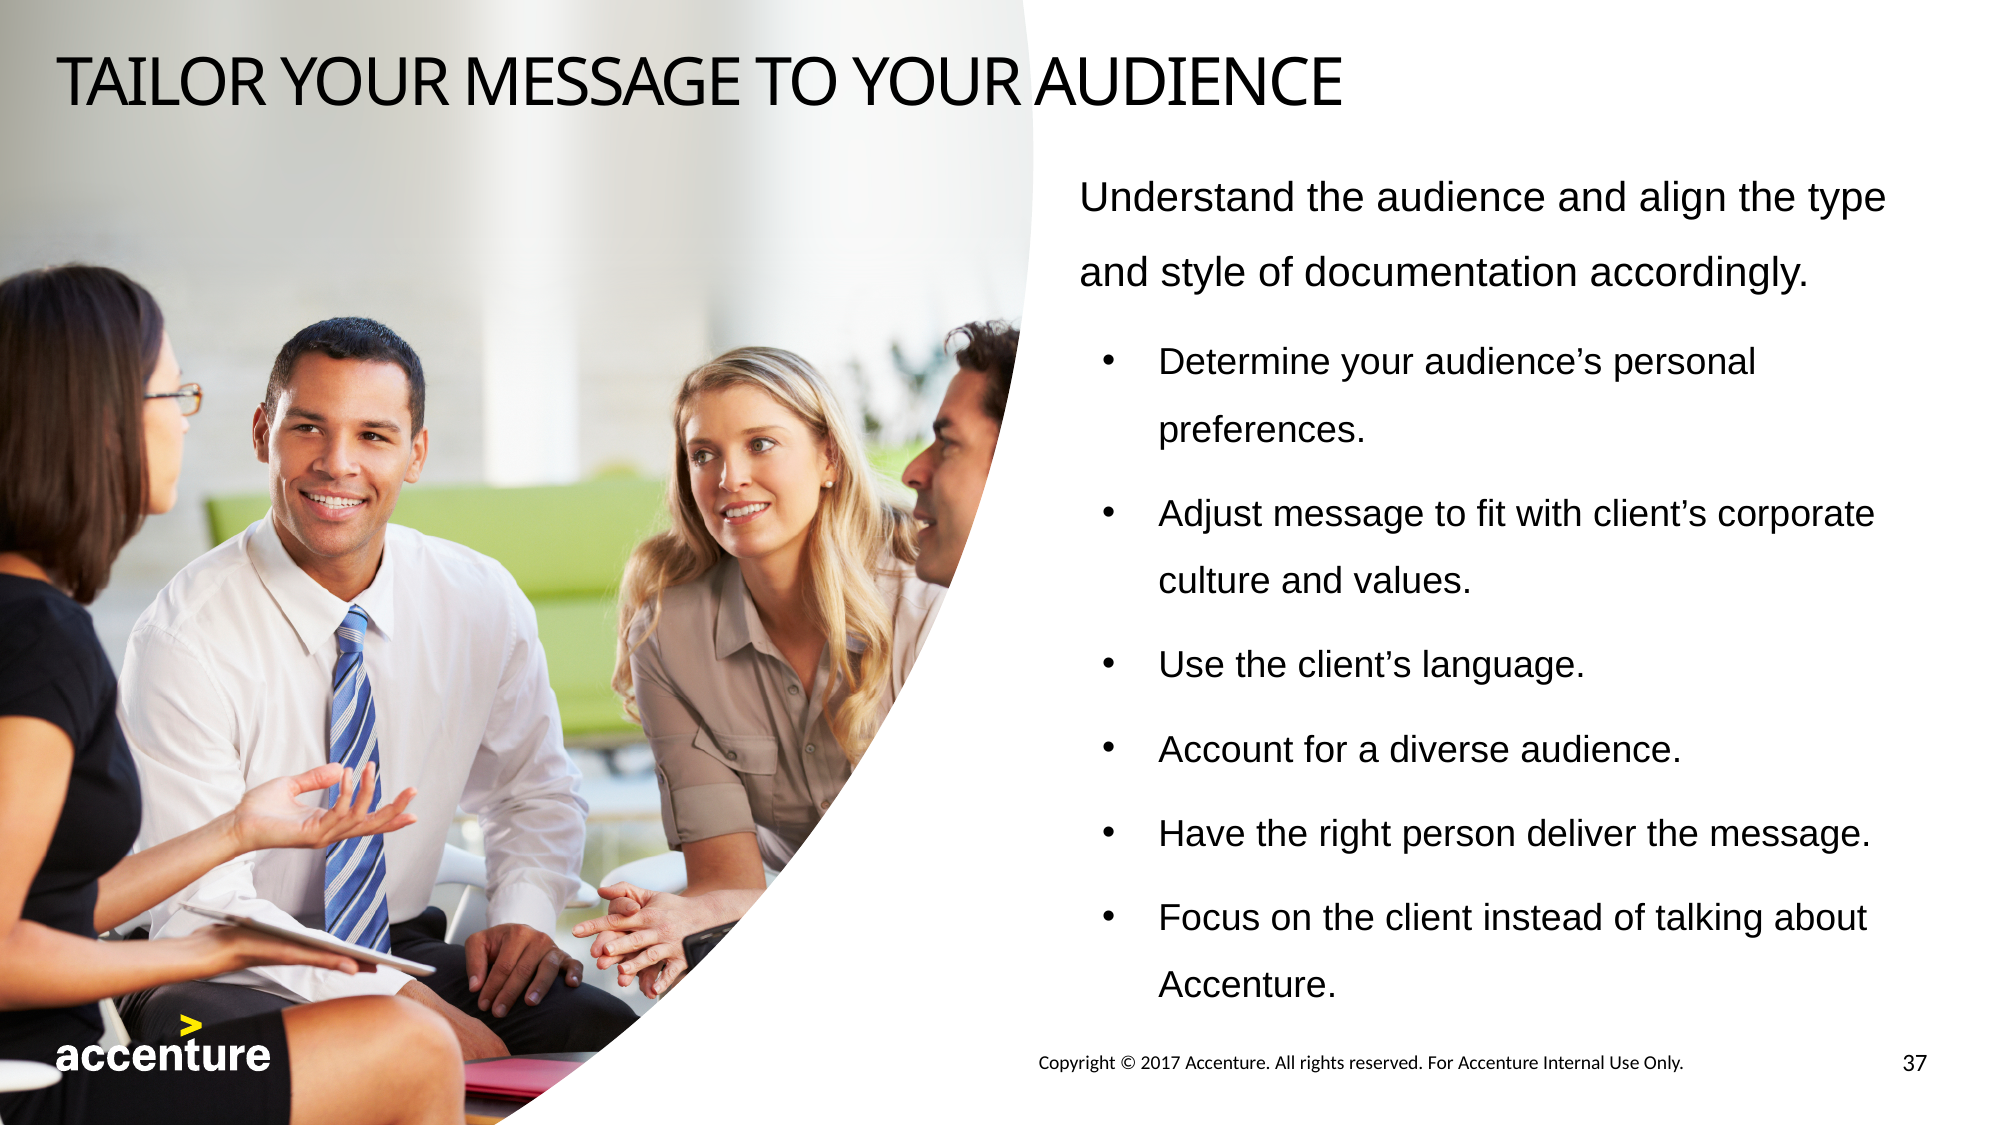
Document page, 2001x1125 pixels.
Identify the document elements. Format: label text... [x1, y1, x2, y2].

text_box 37 [1816, 1045, 1943, 1077]
picture [0, 0, 1034, 1125]
list Determine your audience’s personal preferences. Adjust message to fit with client’s corporate culture and values. Use the client’s language. Account for a diverse audience. Have the right person deliver the message. Focus on the client instead of talking about Accenture. [1064, 314, 1910, 1015]
text_box Understand the audience and align the type and style of documentation accordingly. [1064, 137, 1909, 303]
title Tailor your message to your audience [1038, 54, 1734, 182]
